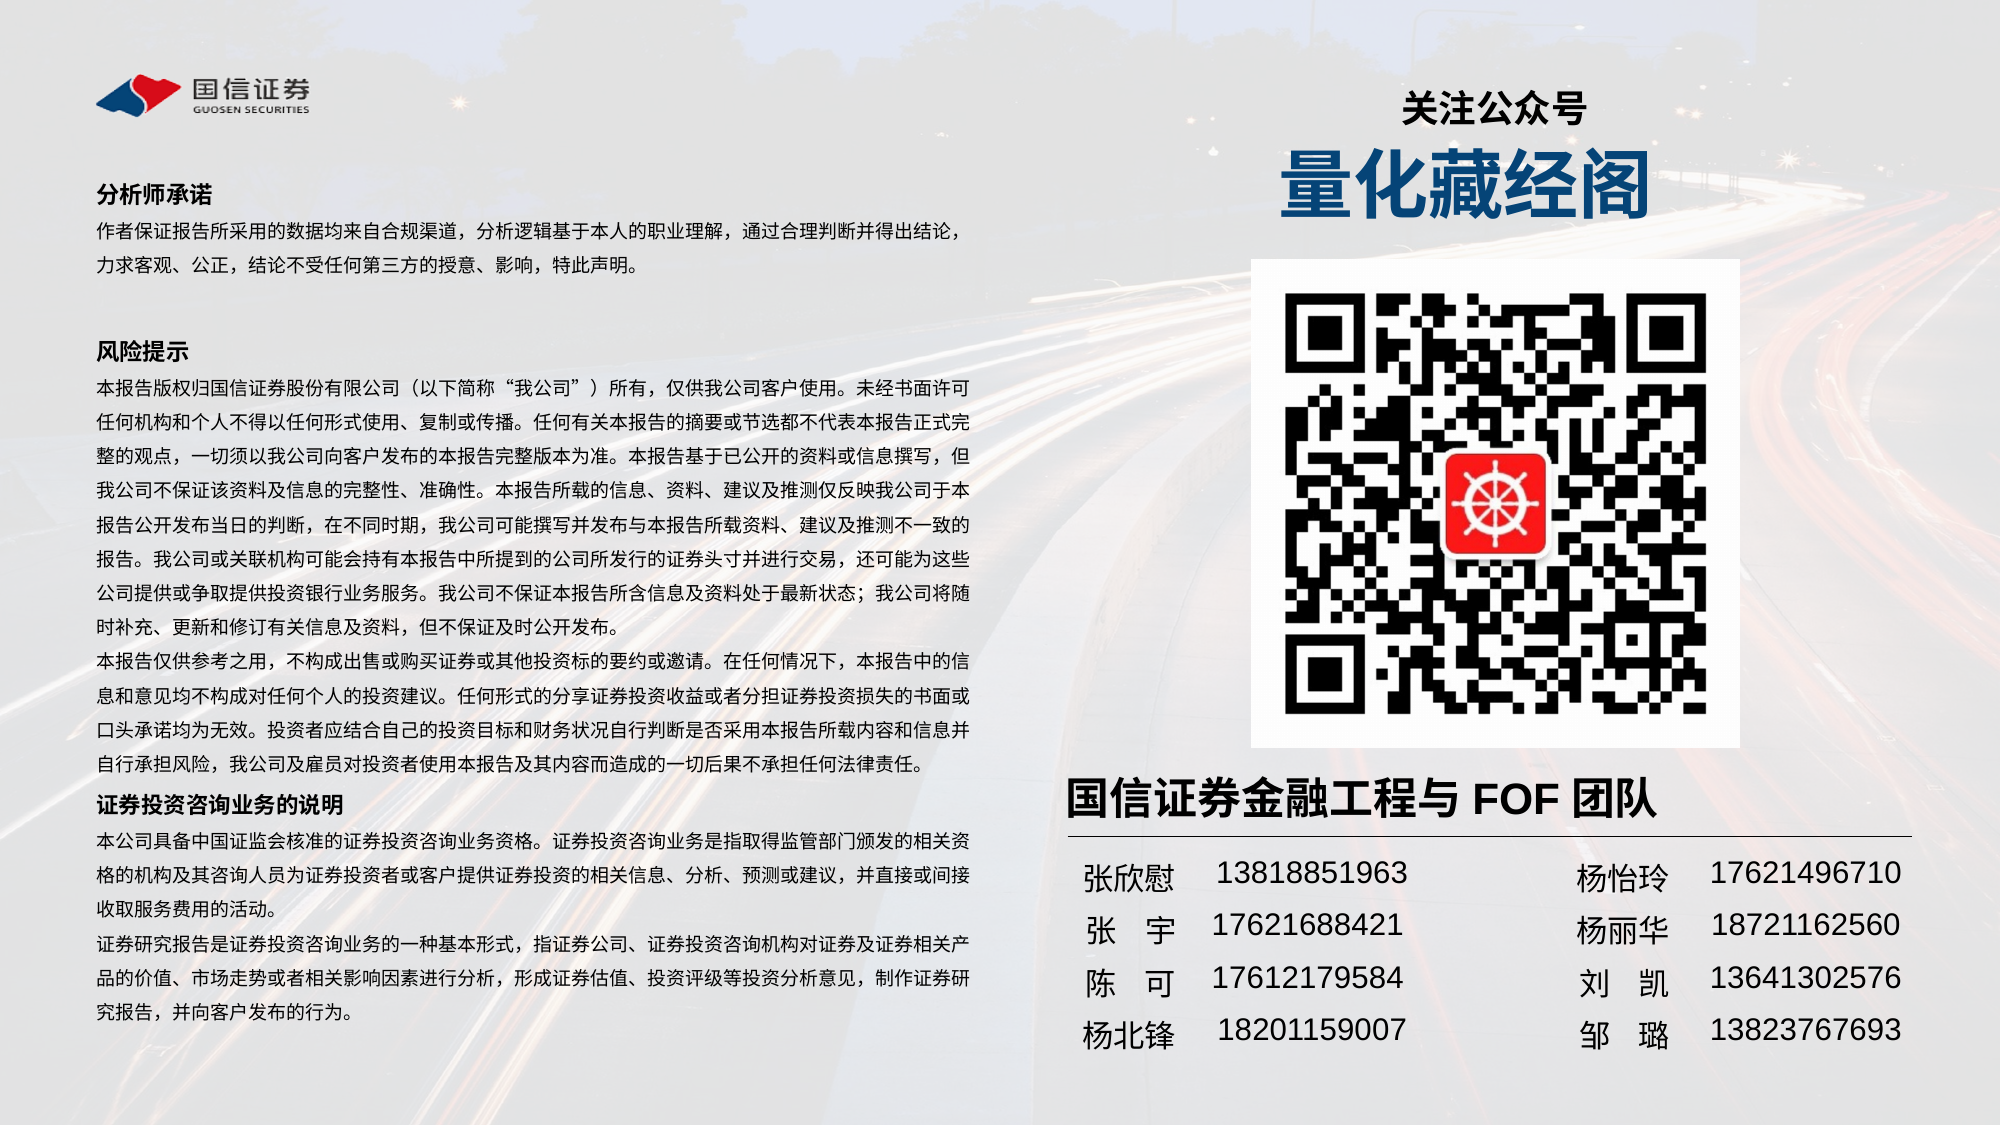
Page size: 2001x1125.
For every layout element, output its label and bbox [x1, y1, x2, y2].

picture [1251, 259, 1740, 748]
picture [93, 68, 314, 123]
